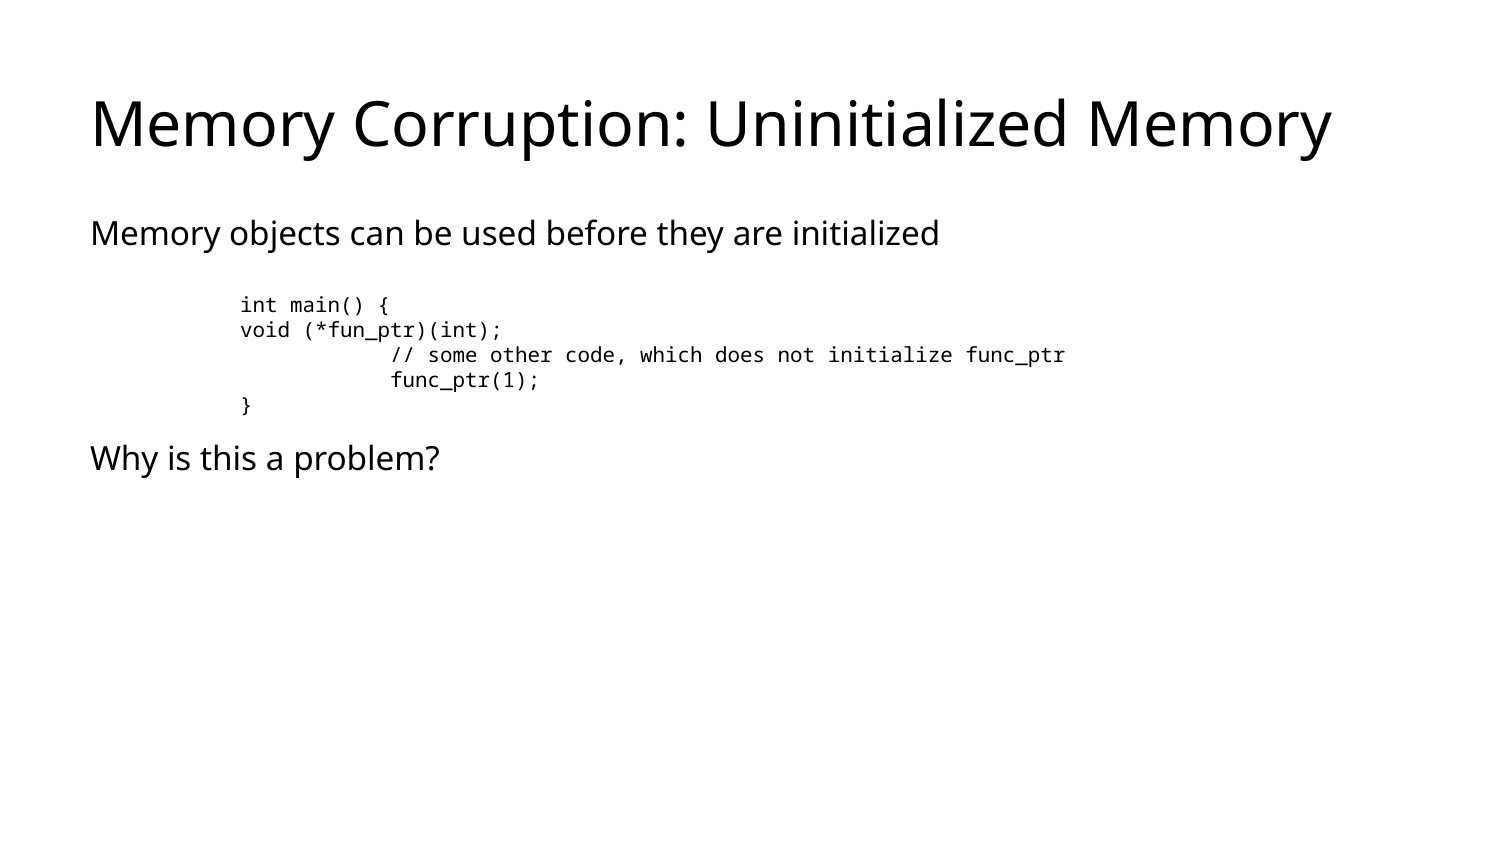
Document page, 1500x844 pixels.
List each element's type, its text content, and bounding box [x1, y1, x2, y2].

list Memory objects can be used before they are initialized int main() { void (*fun_ptr)(int); // some other code, which does not initialize func_ptr func_ptr(1); } Why is this a problem? [75, 196, 1425, 808]
title Memory Corruption: Uninitialized Memory [75, 33, 1425, 175]
